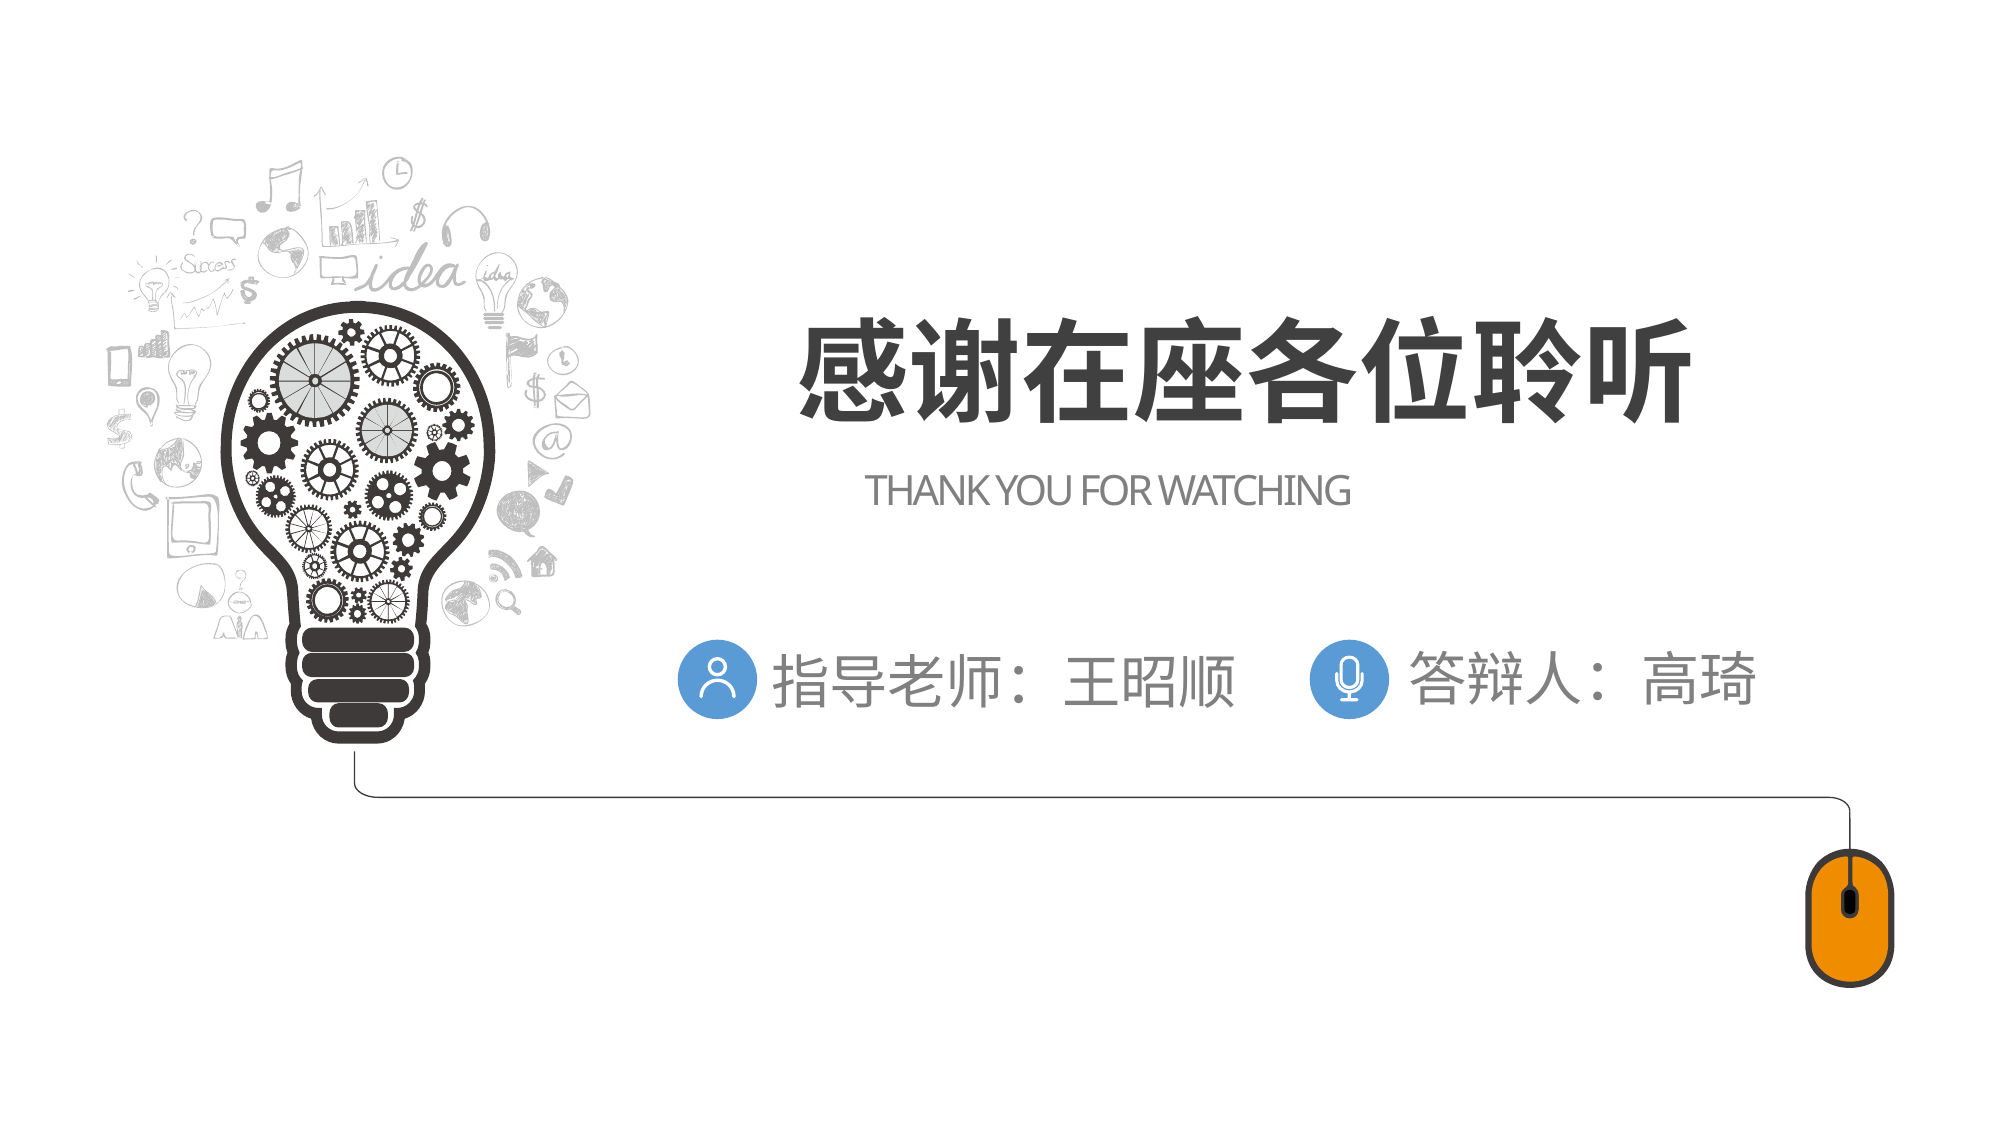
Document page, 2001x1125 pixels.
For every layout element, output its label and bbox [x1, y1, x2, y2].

text_box [105, 0, 1895, 988]
